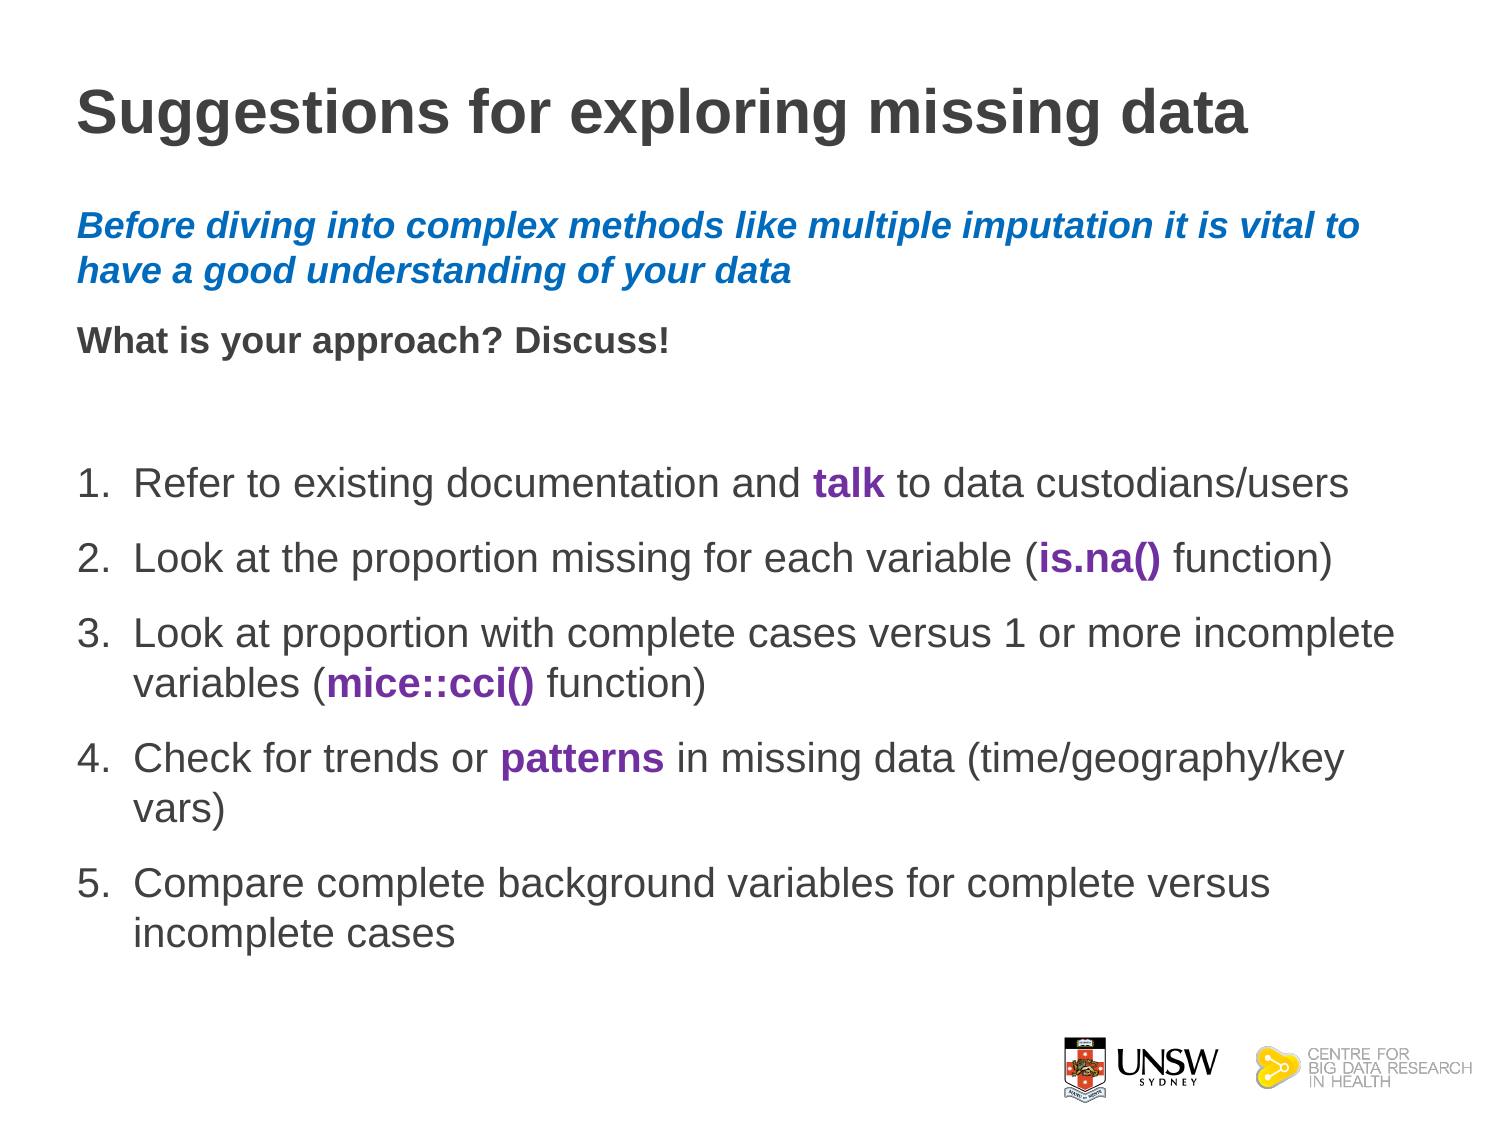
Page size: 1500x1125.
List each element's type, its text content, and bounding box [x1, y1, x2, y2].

picture [1045, 1023, 1495, 1118]
list Before diving into complex methods like multiple imputation it is vital to have a good understanding of your data What is your approach? Discuss! Refer to existing documentation and talk to data custodians/users Look at the proportion missing for each variable (is.na() function) Look at proportion with complete cases versus 1 or more incomplete variables (mice::cci() function) Check for trends or patterns in missing data (time/geography/key vars) Compare complete background variables for complete versus incomplete cases [76, 201, 1424, 1071]
title Suggestions for exploring missing data [76, 71, 1424, 147]
